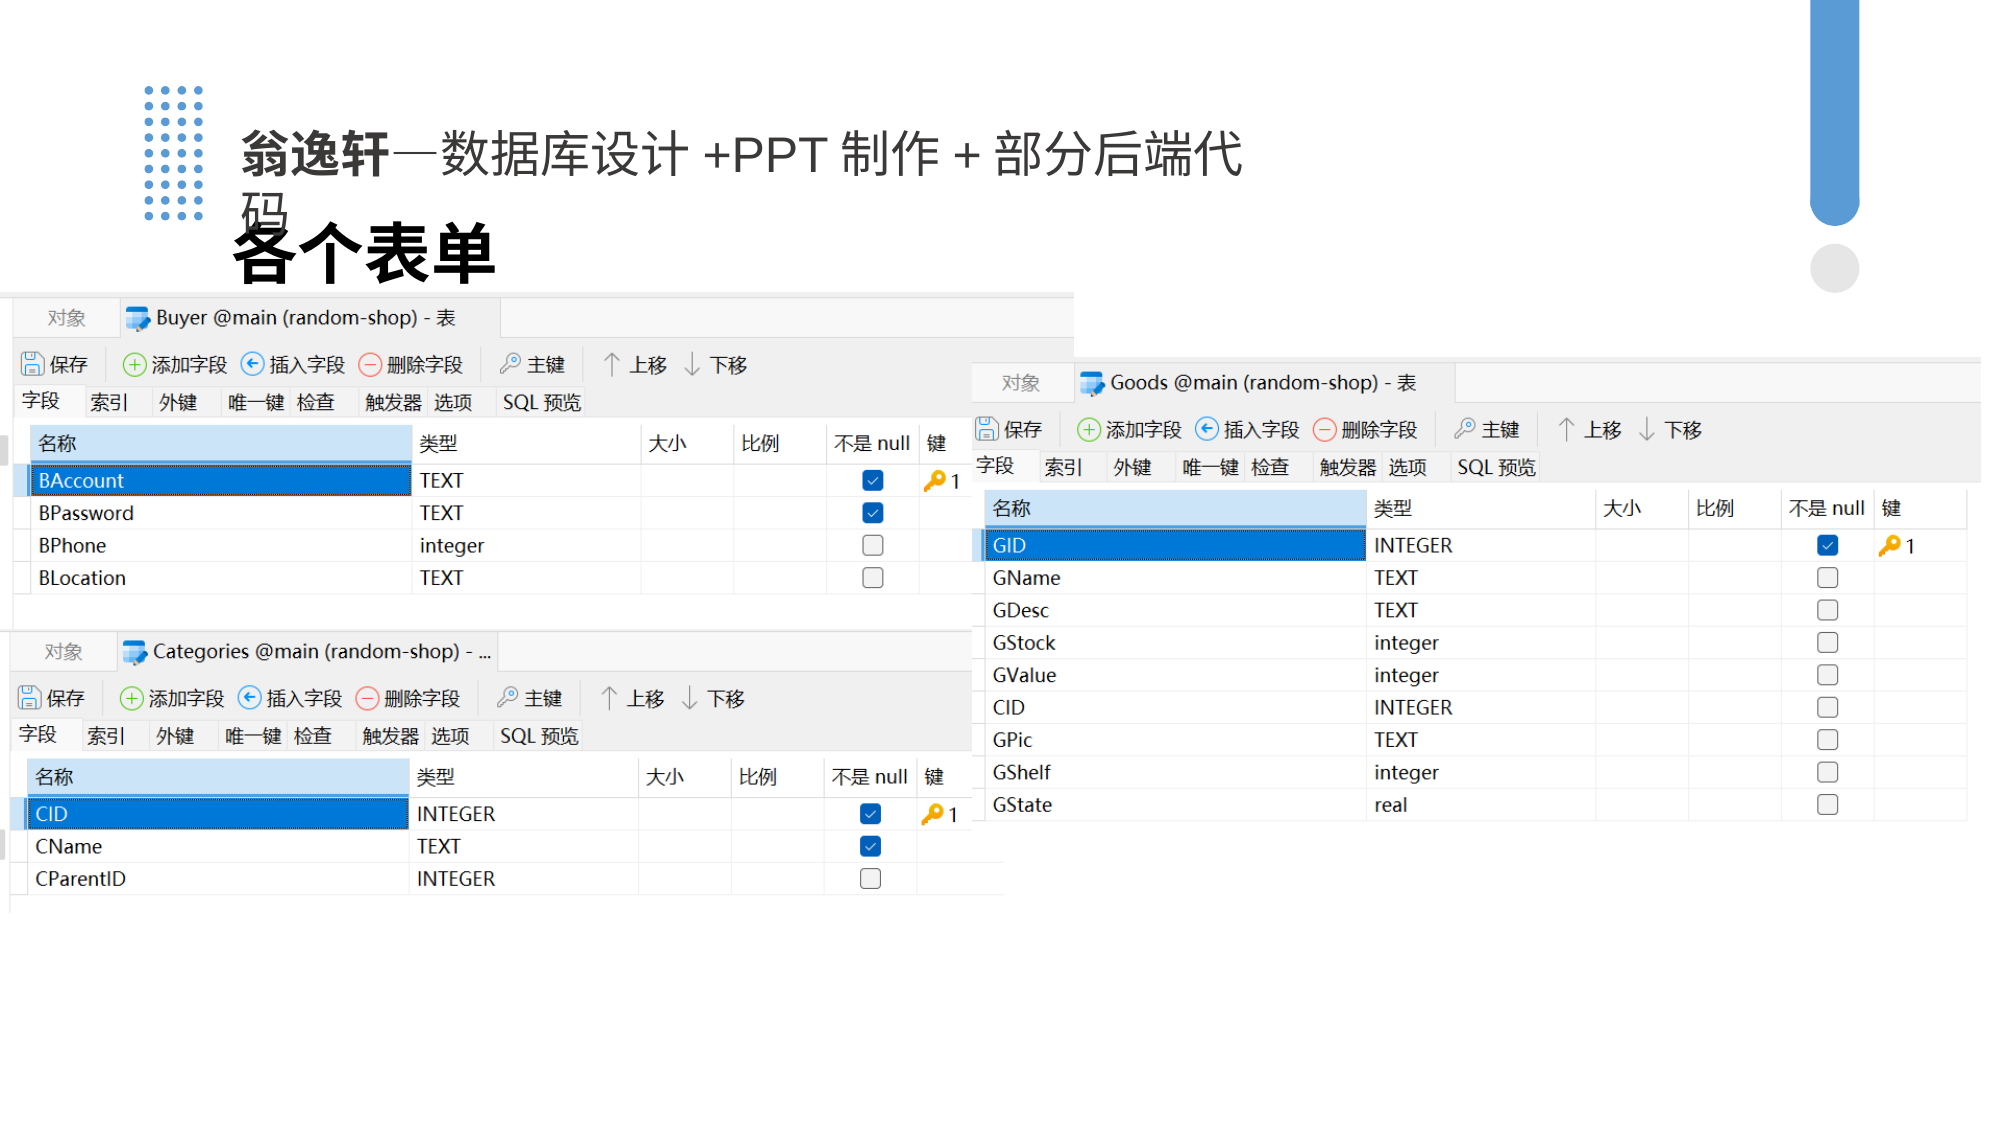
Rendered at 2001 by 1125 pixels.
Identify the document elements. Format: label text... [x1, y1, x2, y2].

picture [0, 292, 1981, 913]
text_box 翁逸轩—数据库设计+PPT制作+部分后端代码 [225, 115, 1265, 196]
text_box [1810, 0, 1860, 293]
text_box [106, 124, 241, 183]
text_box 各个表单 [193, 204, 536, 292]
